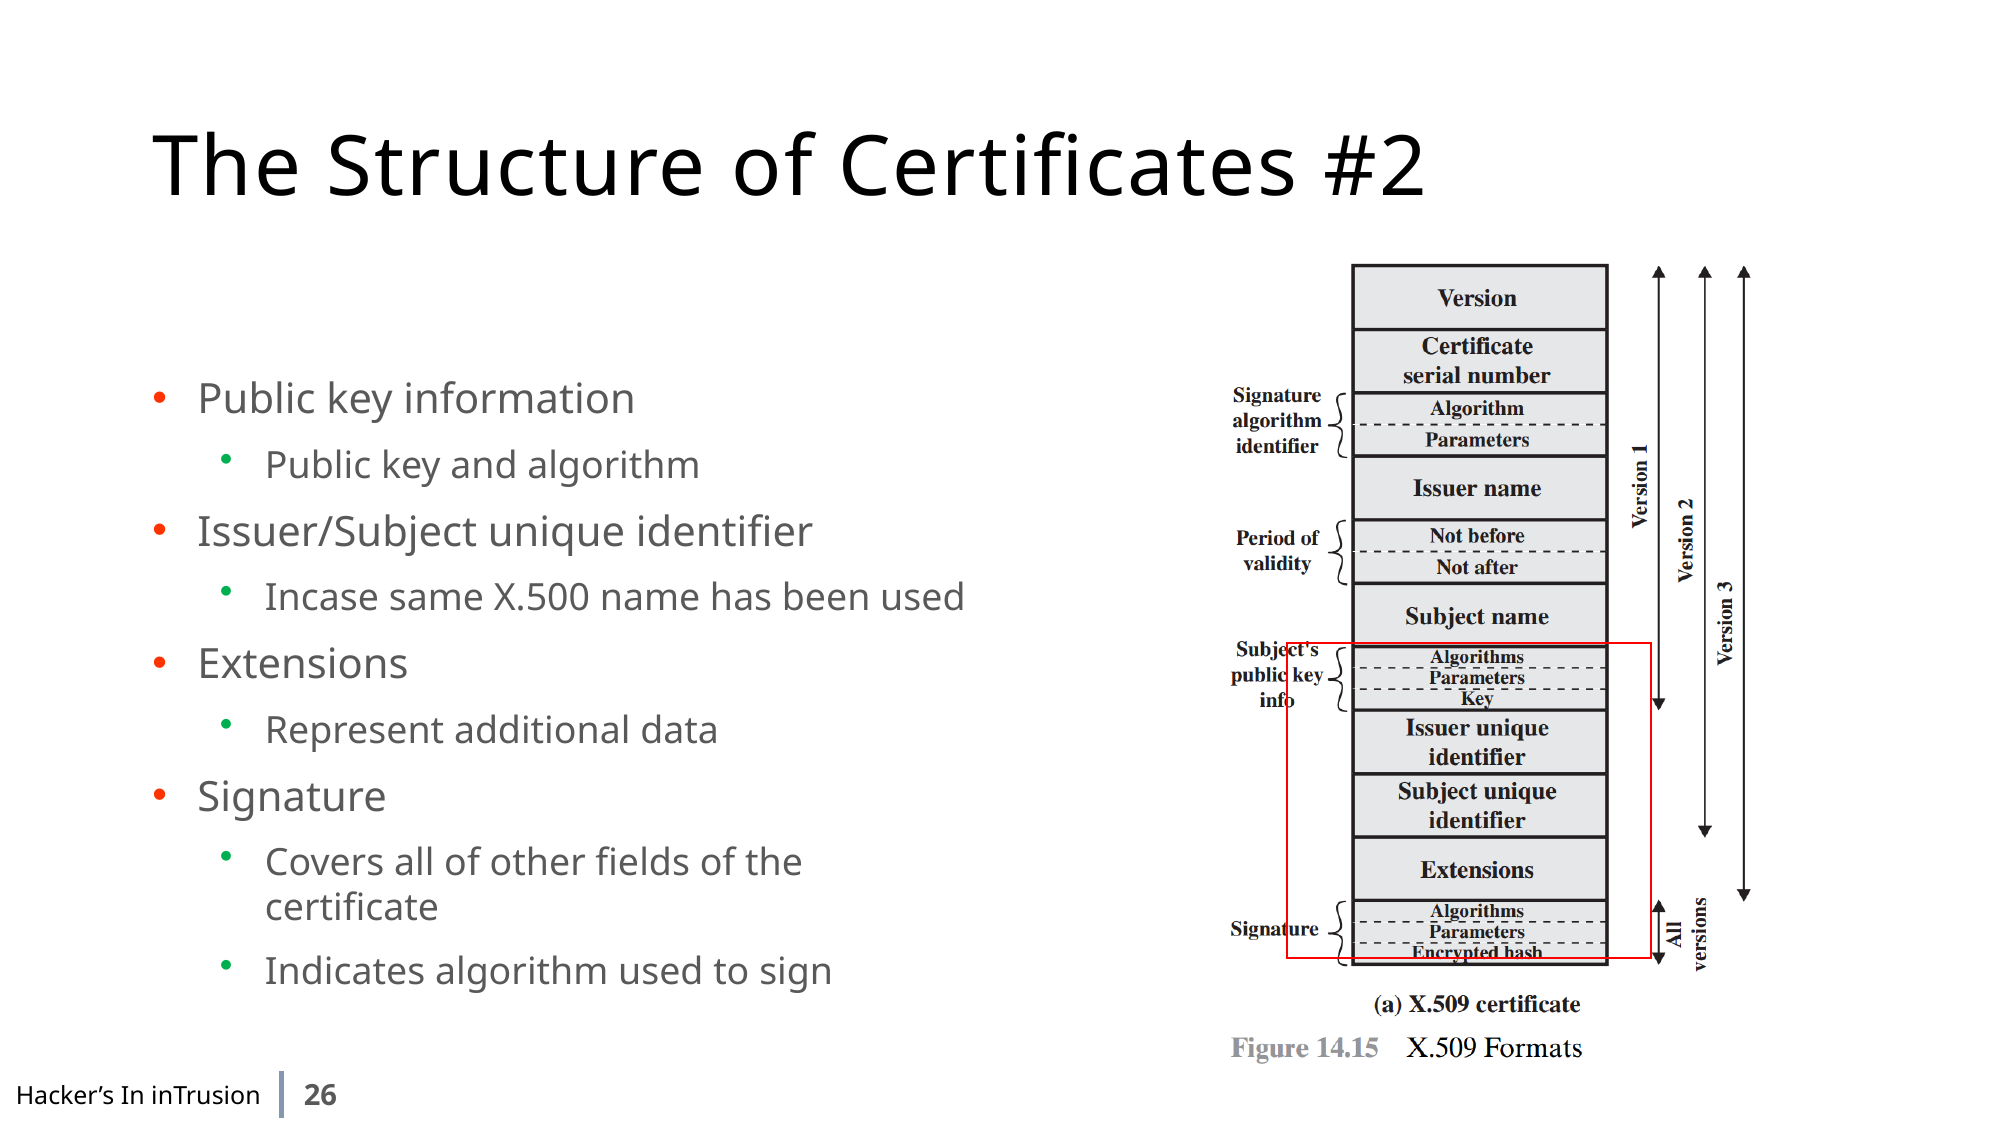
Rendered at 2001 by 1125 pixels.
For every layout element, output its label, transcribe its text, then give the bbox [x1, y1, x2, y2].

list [1142, 216, 1797, 1065]
title The Structure of Certificates #2 [137, 59, 1863, 278]
list Public key information Public key and algorithm Issuer/Subject unique identifier Incase same X.500 name has been used Extensions Represent additional data Signature Covers all of other fields of the certificate Indicates algorithm used to sign [137, 299, 988, 1065]
